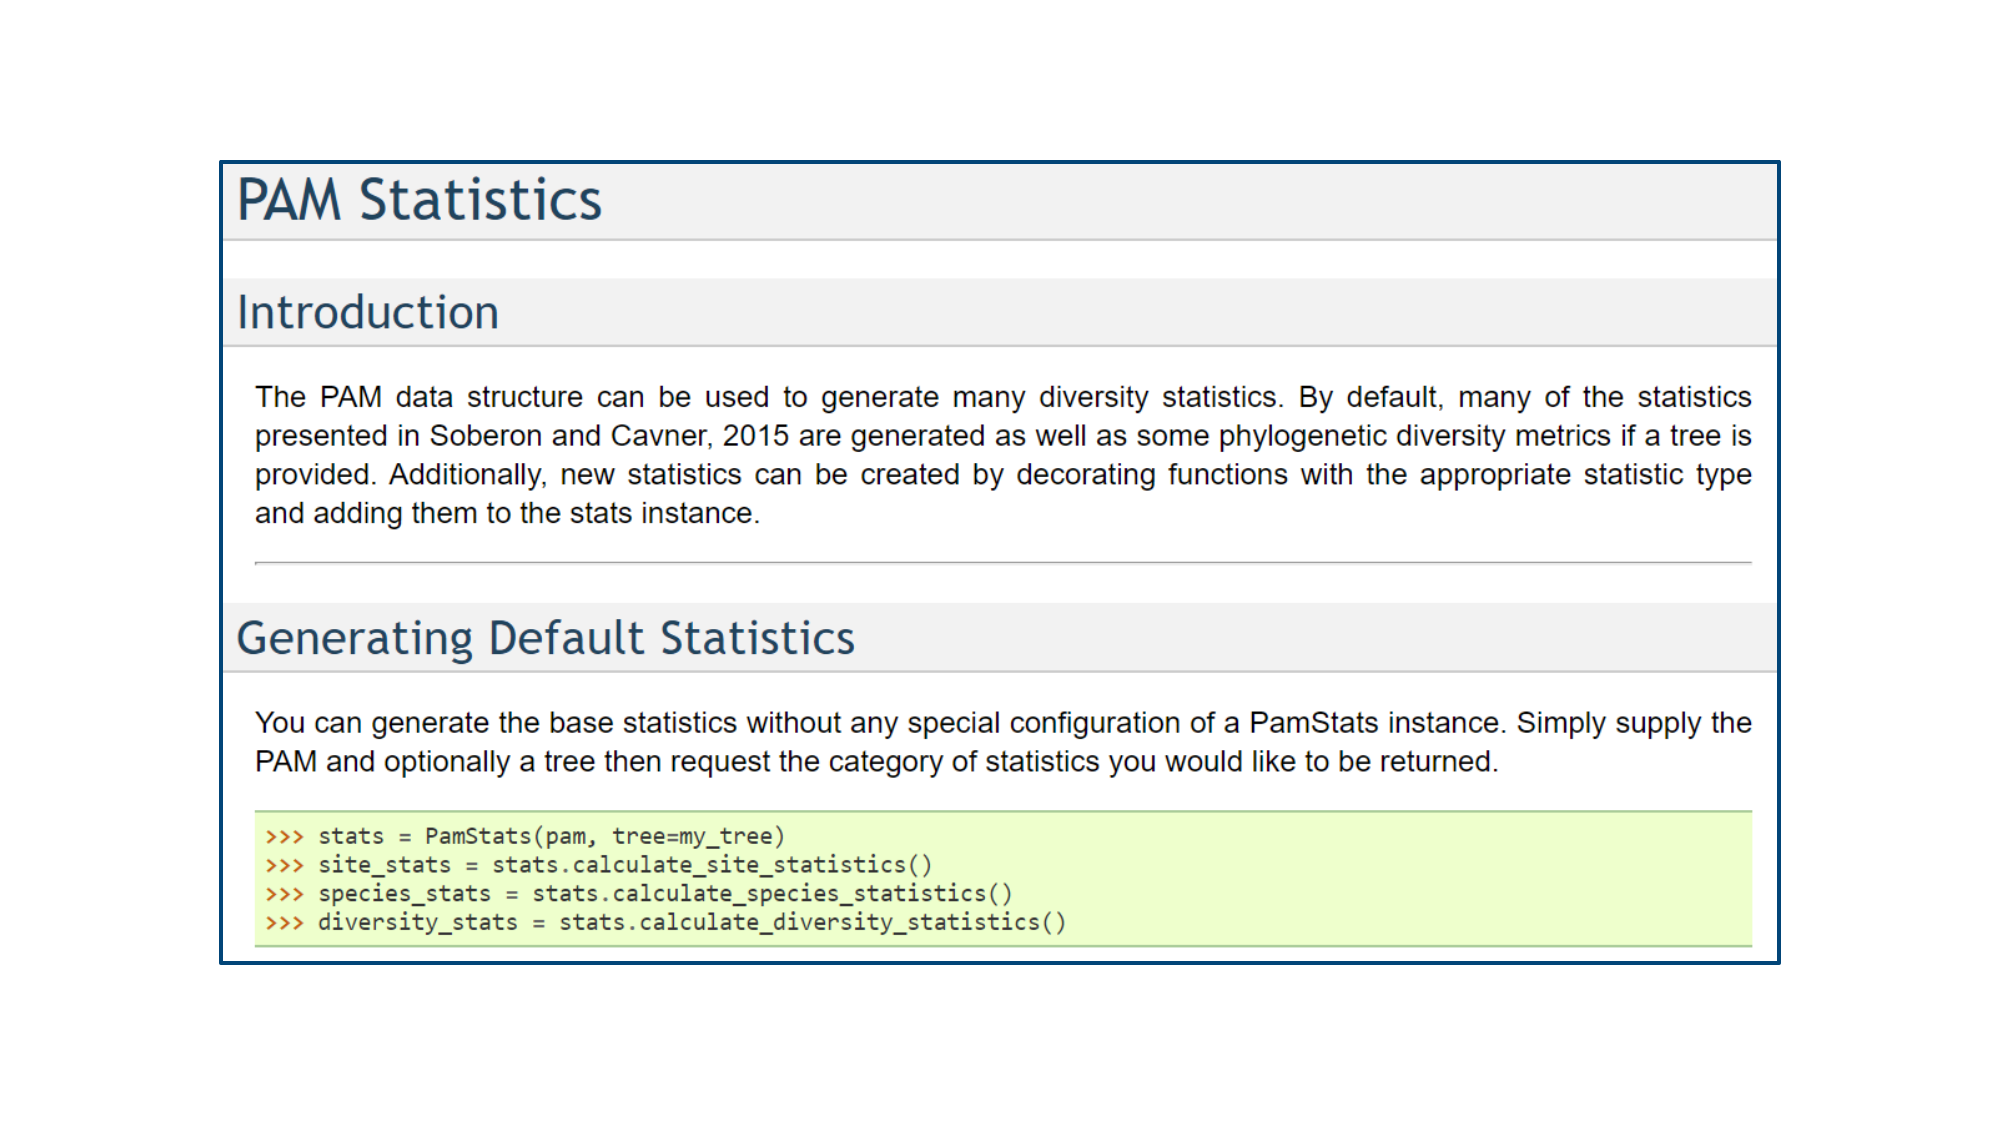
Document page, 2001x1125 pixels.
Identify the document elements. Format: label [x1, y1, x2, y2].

picture [223, 163, 1777, 962]
